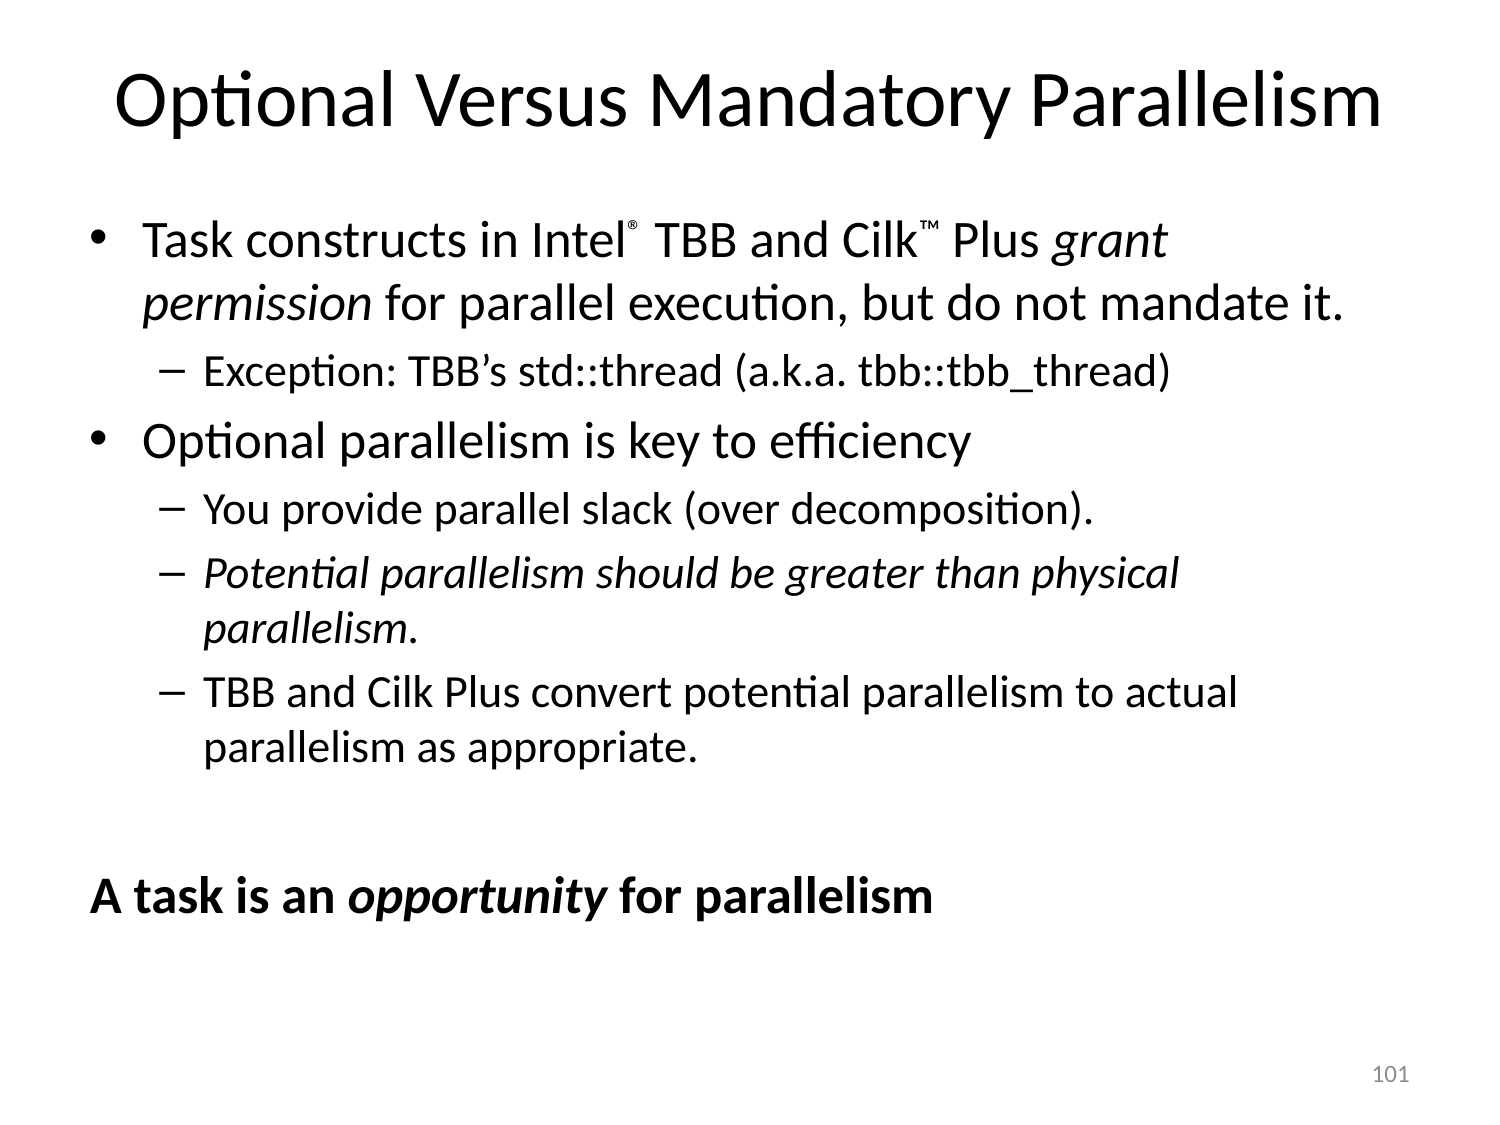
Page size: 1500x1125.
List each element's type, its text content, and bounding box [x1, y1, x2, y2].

list Task constructs in Intel® TBB and Cilk™ Plus grant permission for parallel execution, but do not mandate it. Exception: TBB’s std::thread (a.k.a. tbb::tbb_thread) Optional parallelism is key to efficiency You provide parallel slack (over decomposition). Potential parallelism should be greater than physical parallelism. TBB and Cilk Plus convert potential parallelism to actual parallelism as appropriate. A task is an opportunity for parallelism [74, 197, 1368, 980]
title Optional Versus Mandatory Parallelism [75, 0, 1425, 188]
slide_number 101 [1074, 1042, 1425, 1103]
